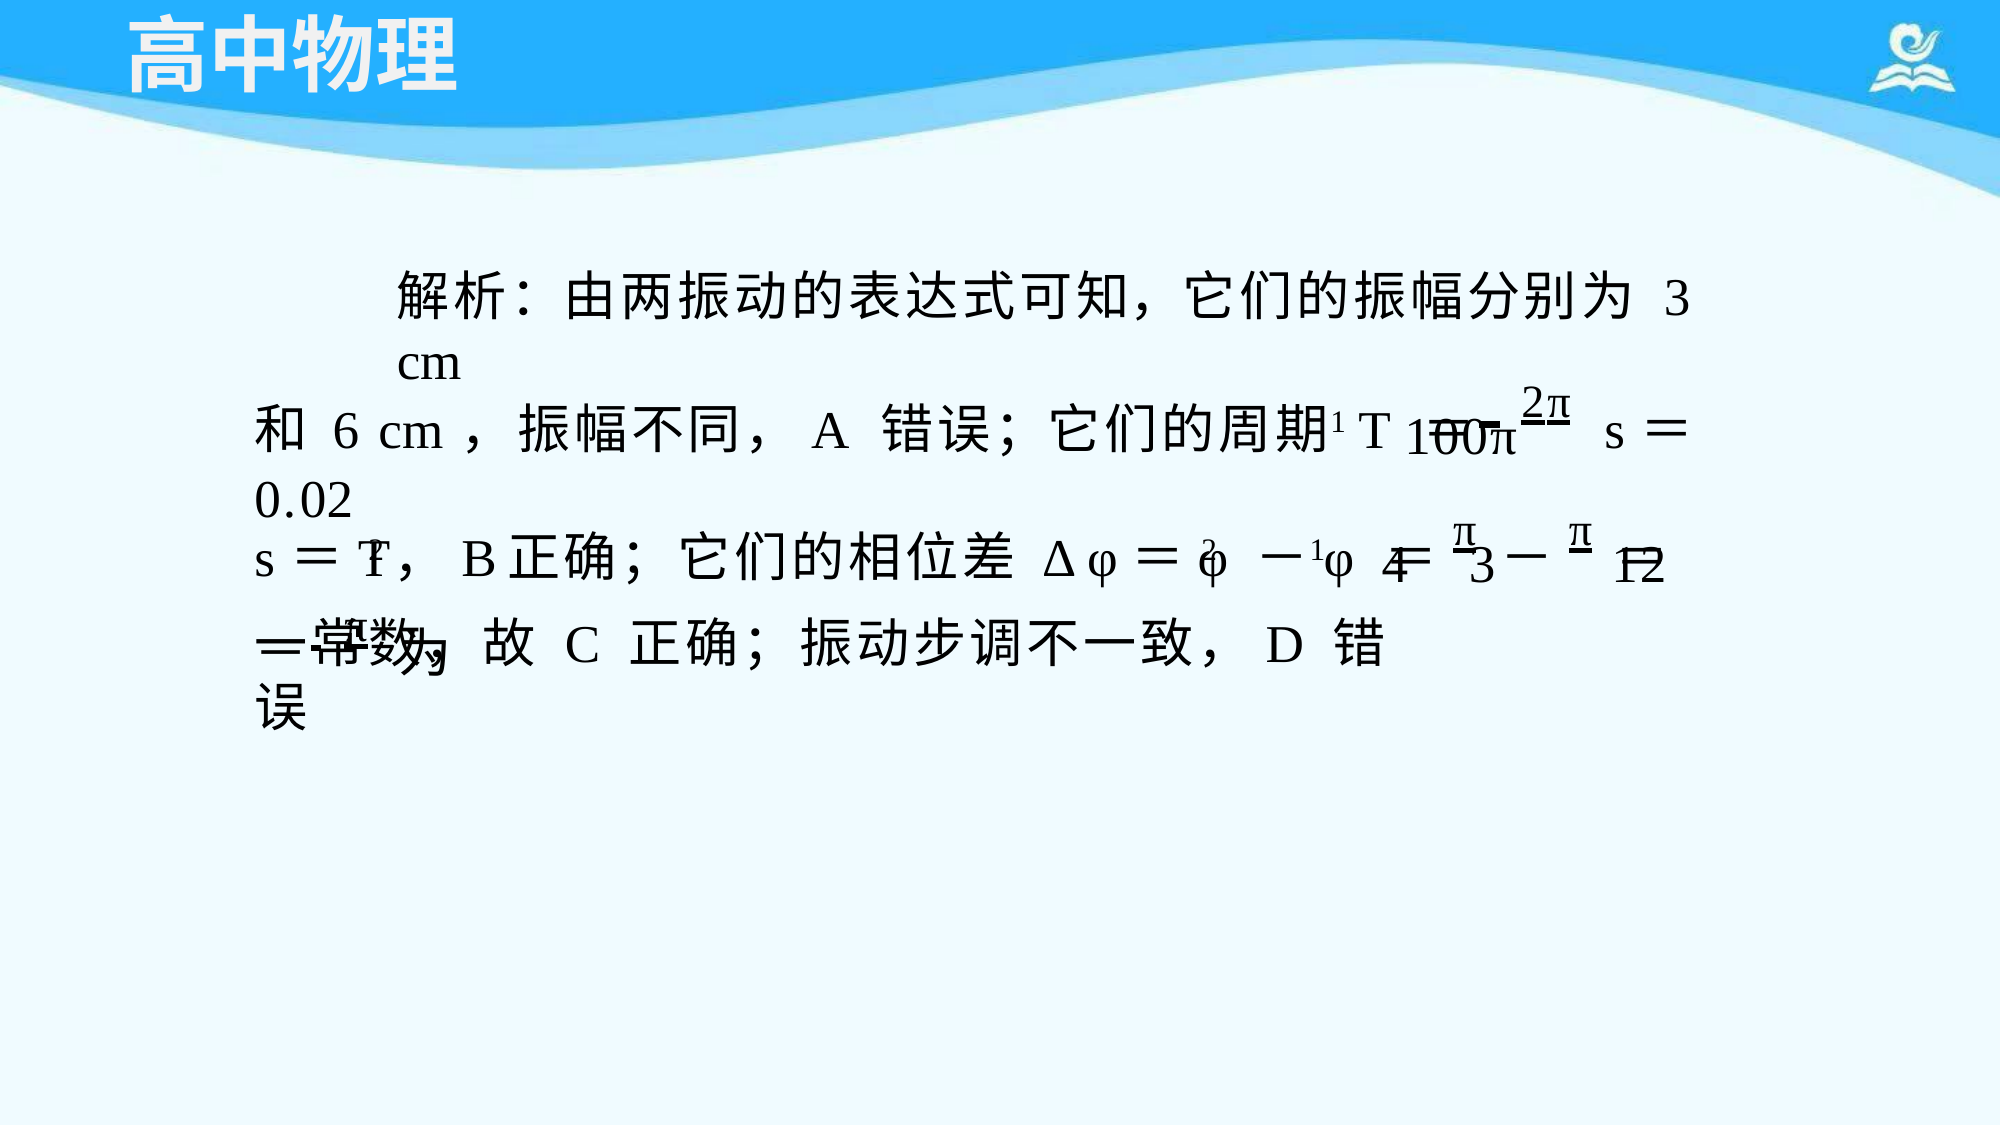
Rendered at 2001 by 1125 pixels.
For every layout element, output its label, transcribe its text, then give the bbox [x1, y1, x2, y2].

text_box 和 6 cm，振幅不同，A 错误；它们的周期 T ＝ 2π s＝0.02 [252, 366, 1724, 529]
title 高中物理 [123, 0, 461, 190]
text_box 解析：由两振动的表达式可知，它们的振幅分别为 3 cm [394, 259, 1722, 366]
picture [0, 0, 2000, 1125]
text_box 一常数，故 C 正确；振动步调不一致，D 错误 [252, 606, 1398, 737]
text_box s＝T ，B 正确；它们的相位差 Δ φ＝φ －φ ＝π－π＝－ π 为 [252, 494, 1722, 689]
